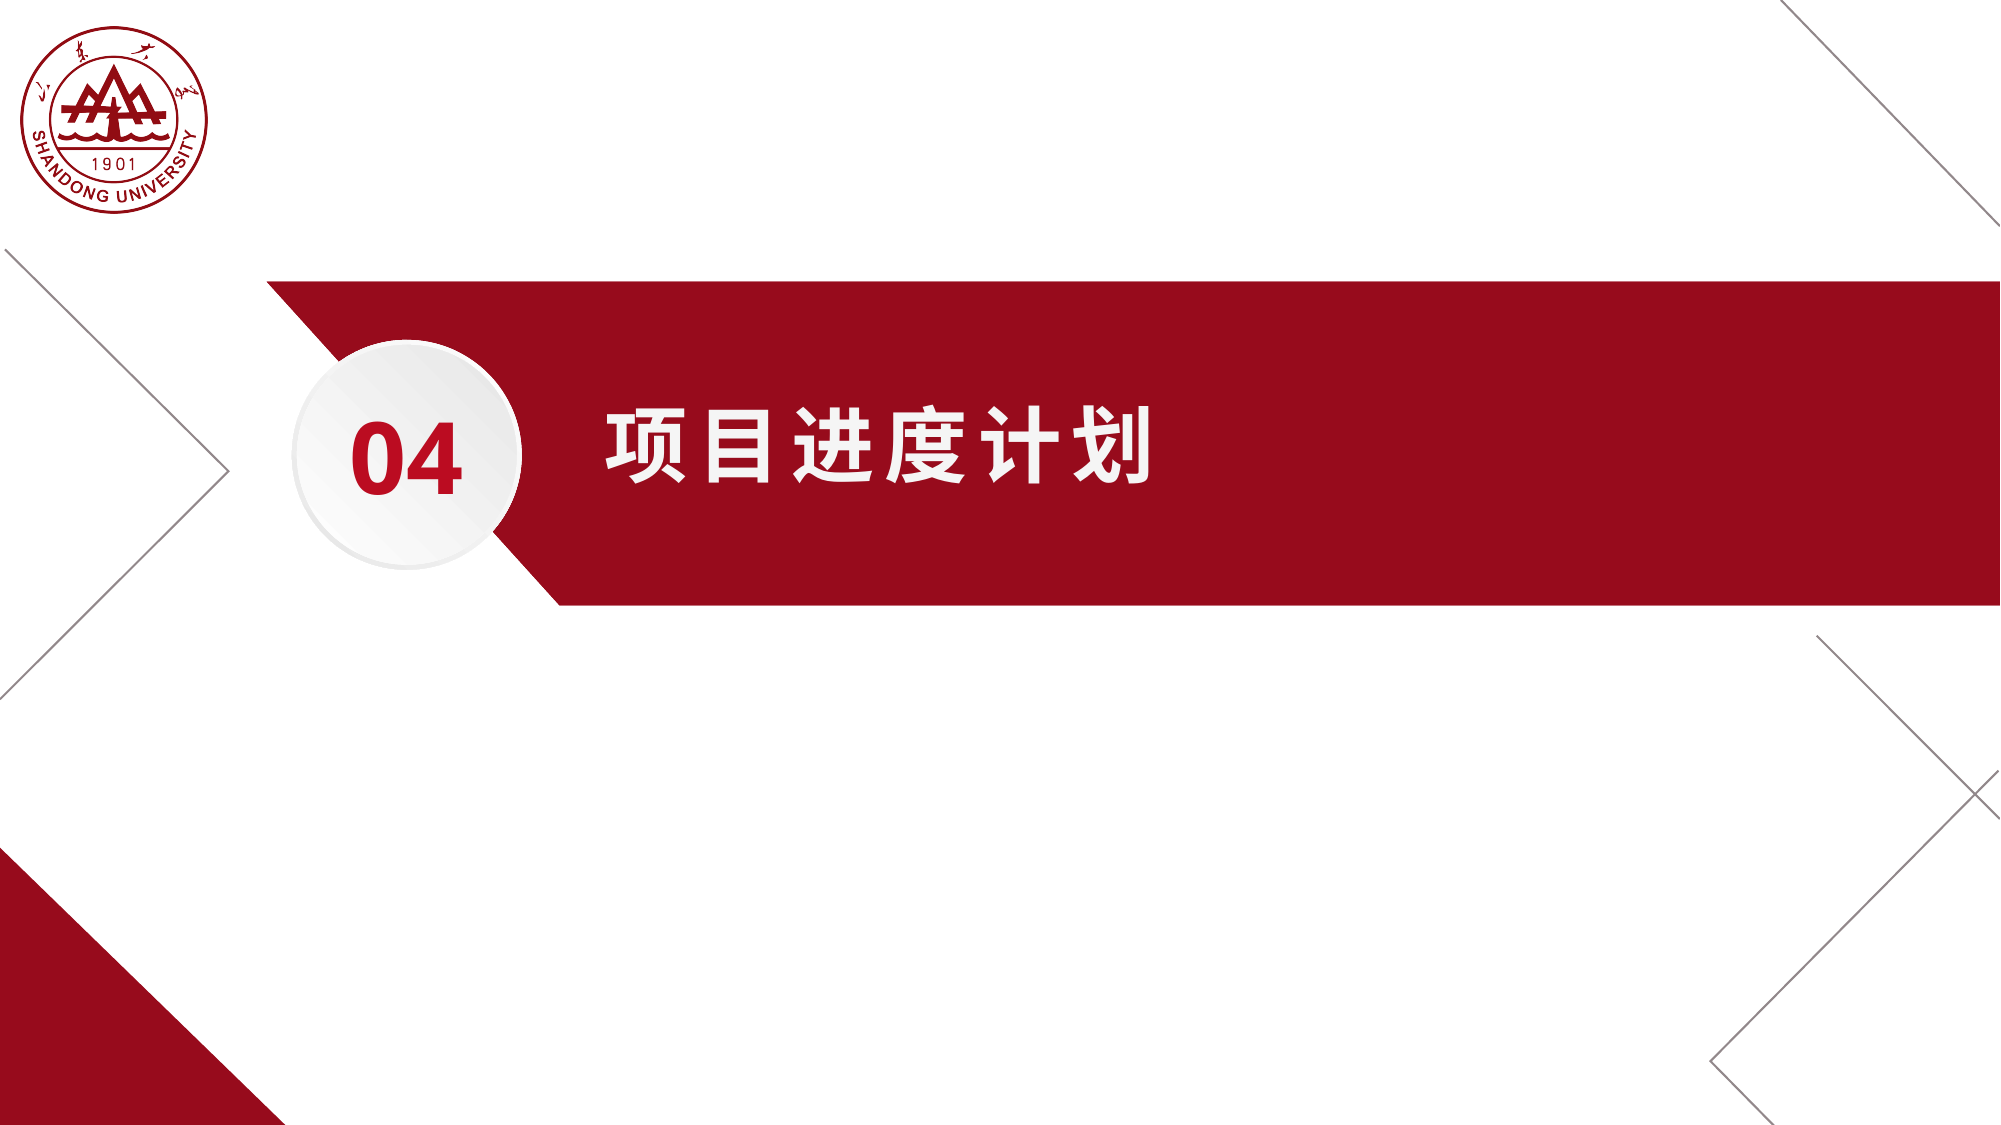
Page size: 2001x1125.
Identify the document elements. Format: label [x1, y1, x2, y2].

picture [20, 26, 208, 214]
text_box [1780, 0, 2000, 227]
text_box [0, 846, 287, 1125]
text_box [291, 339, 522, 570]
text_box [266, 281, 2000, 606]
text_box [1816, 635, 2000, 819]
text_box [1709, 819, 1969, 1125]
text_box [0, 248, 230, 701]
